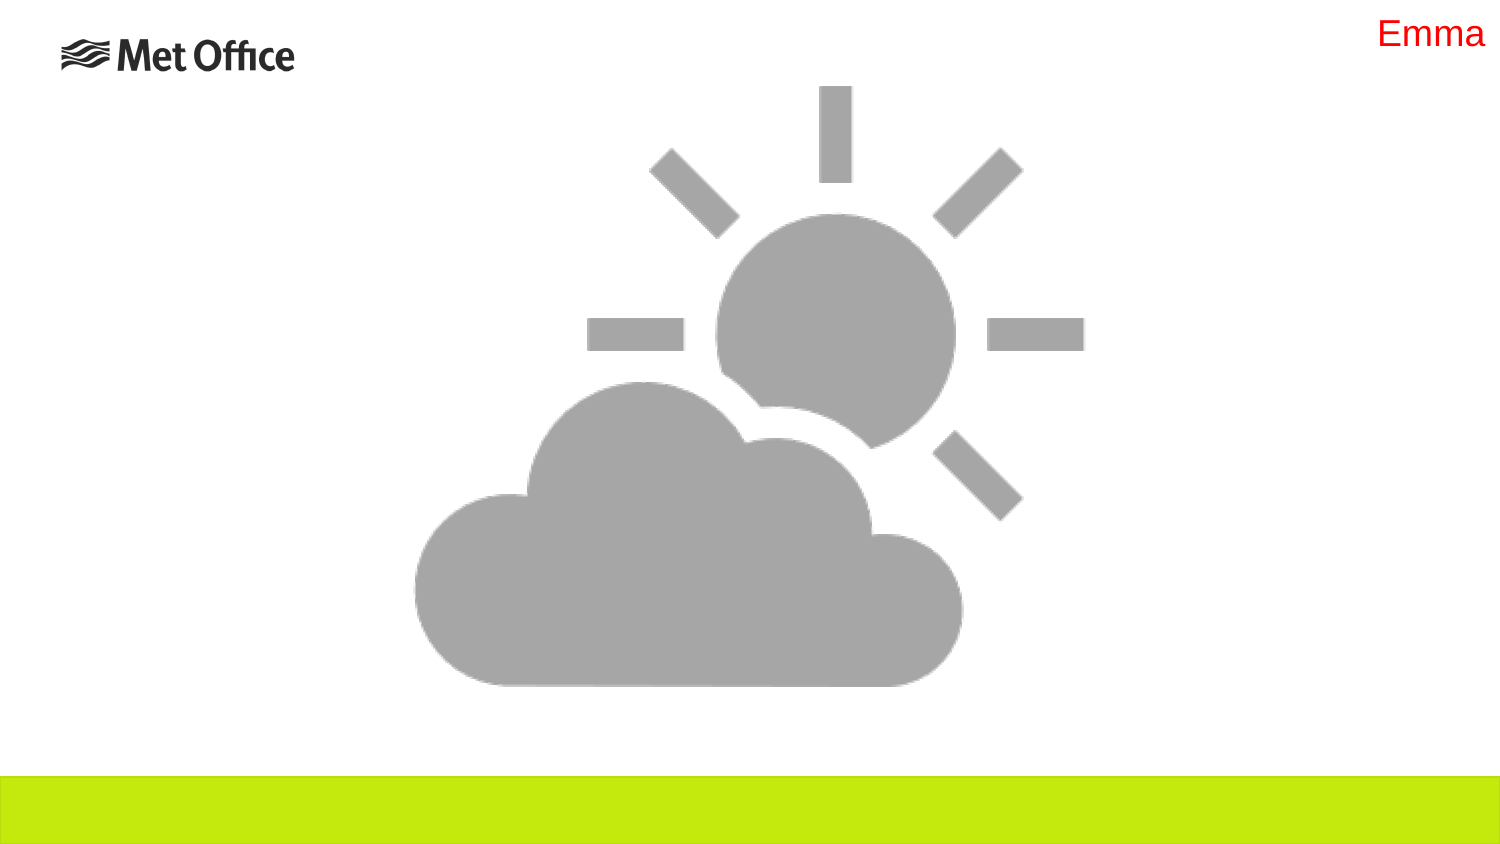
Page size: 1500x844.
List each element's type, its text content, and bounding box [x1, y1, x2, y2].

picture [366, 3, 1134, 771]
text_box Emma [1345, 1, 1500, 61]
picture [30, 8, 326, 102]
